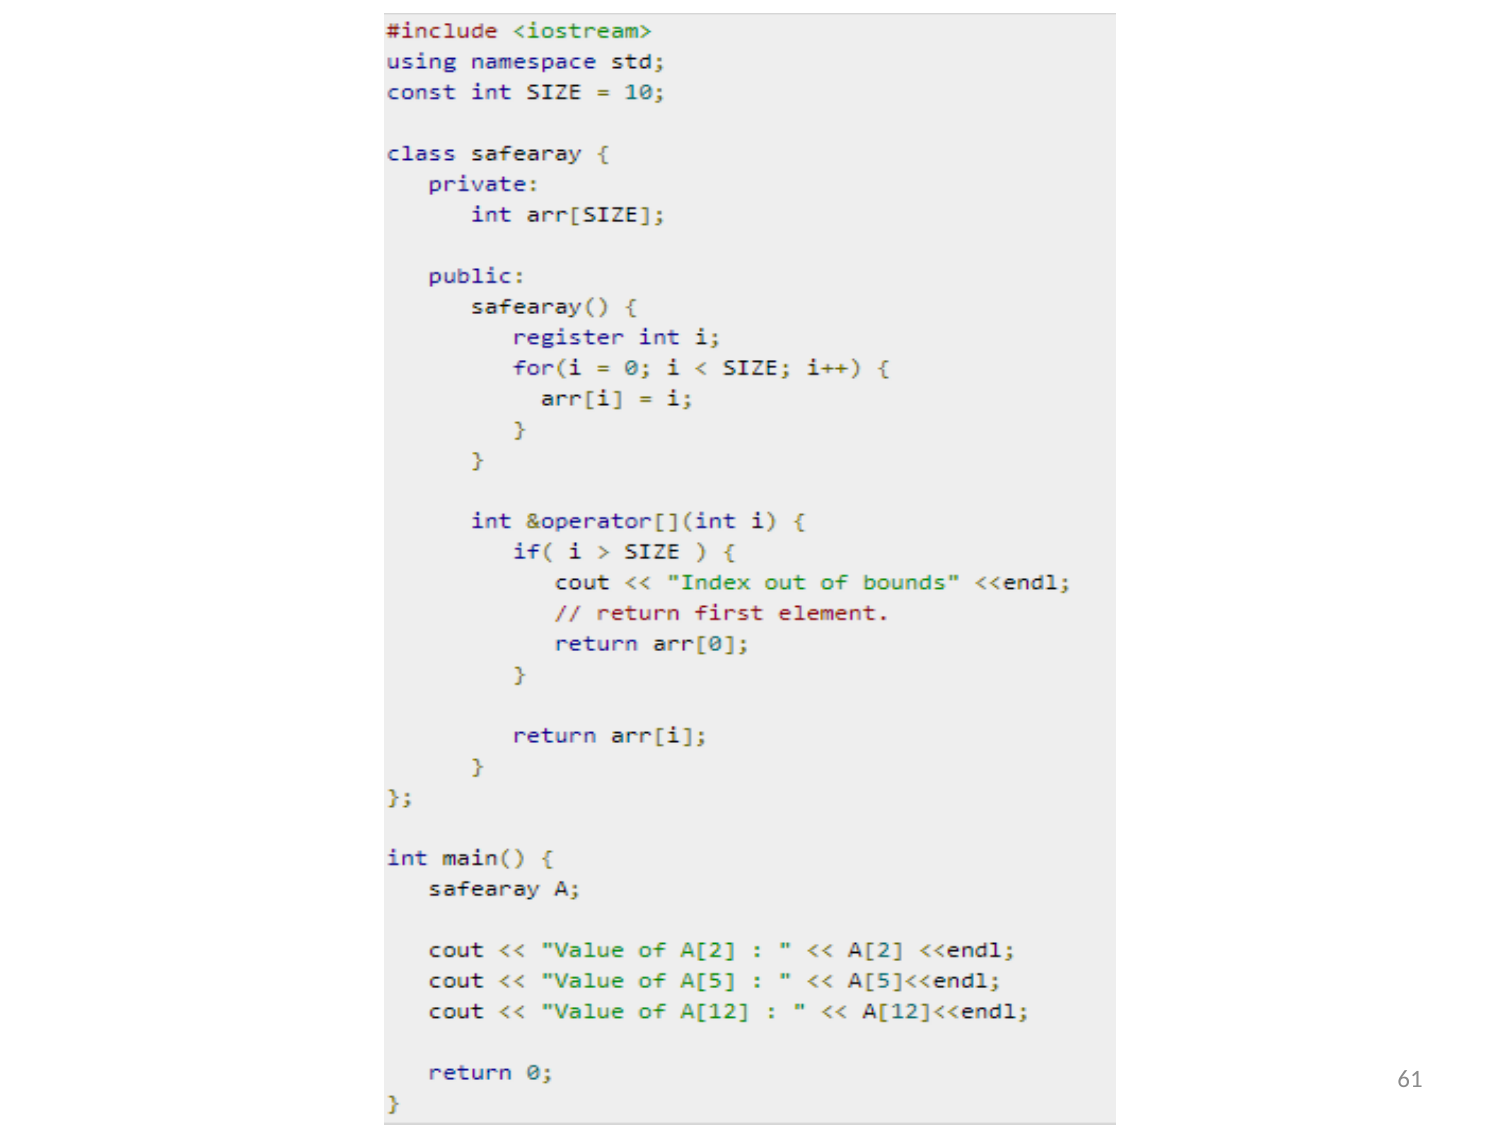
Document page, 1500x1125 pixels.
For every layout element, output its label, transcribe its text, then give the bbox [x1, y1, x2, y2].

picture [384, 12, 1116, 1125]
slide_number 61 [1119, 1047, 1438, 1108]
